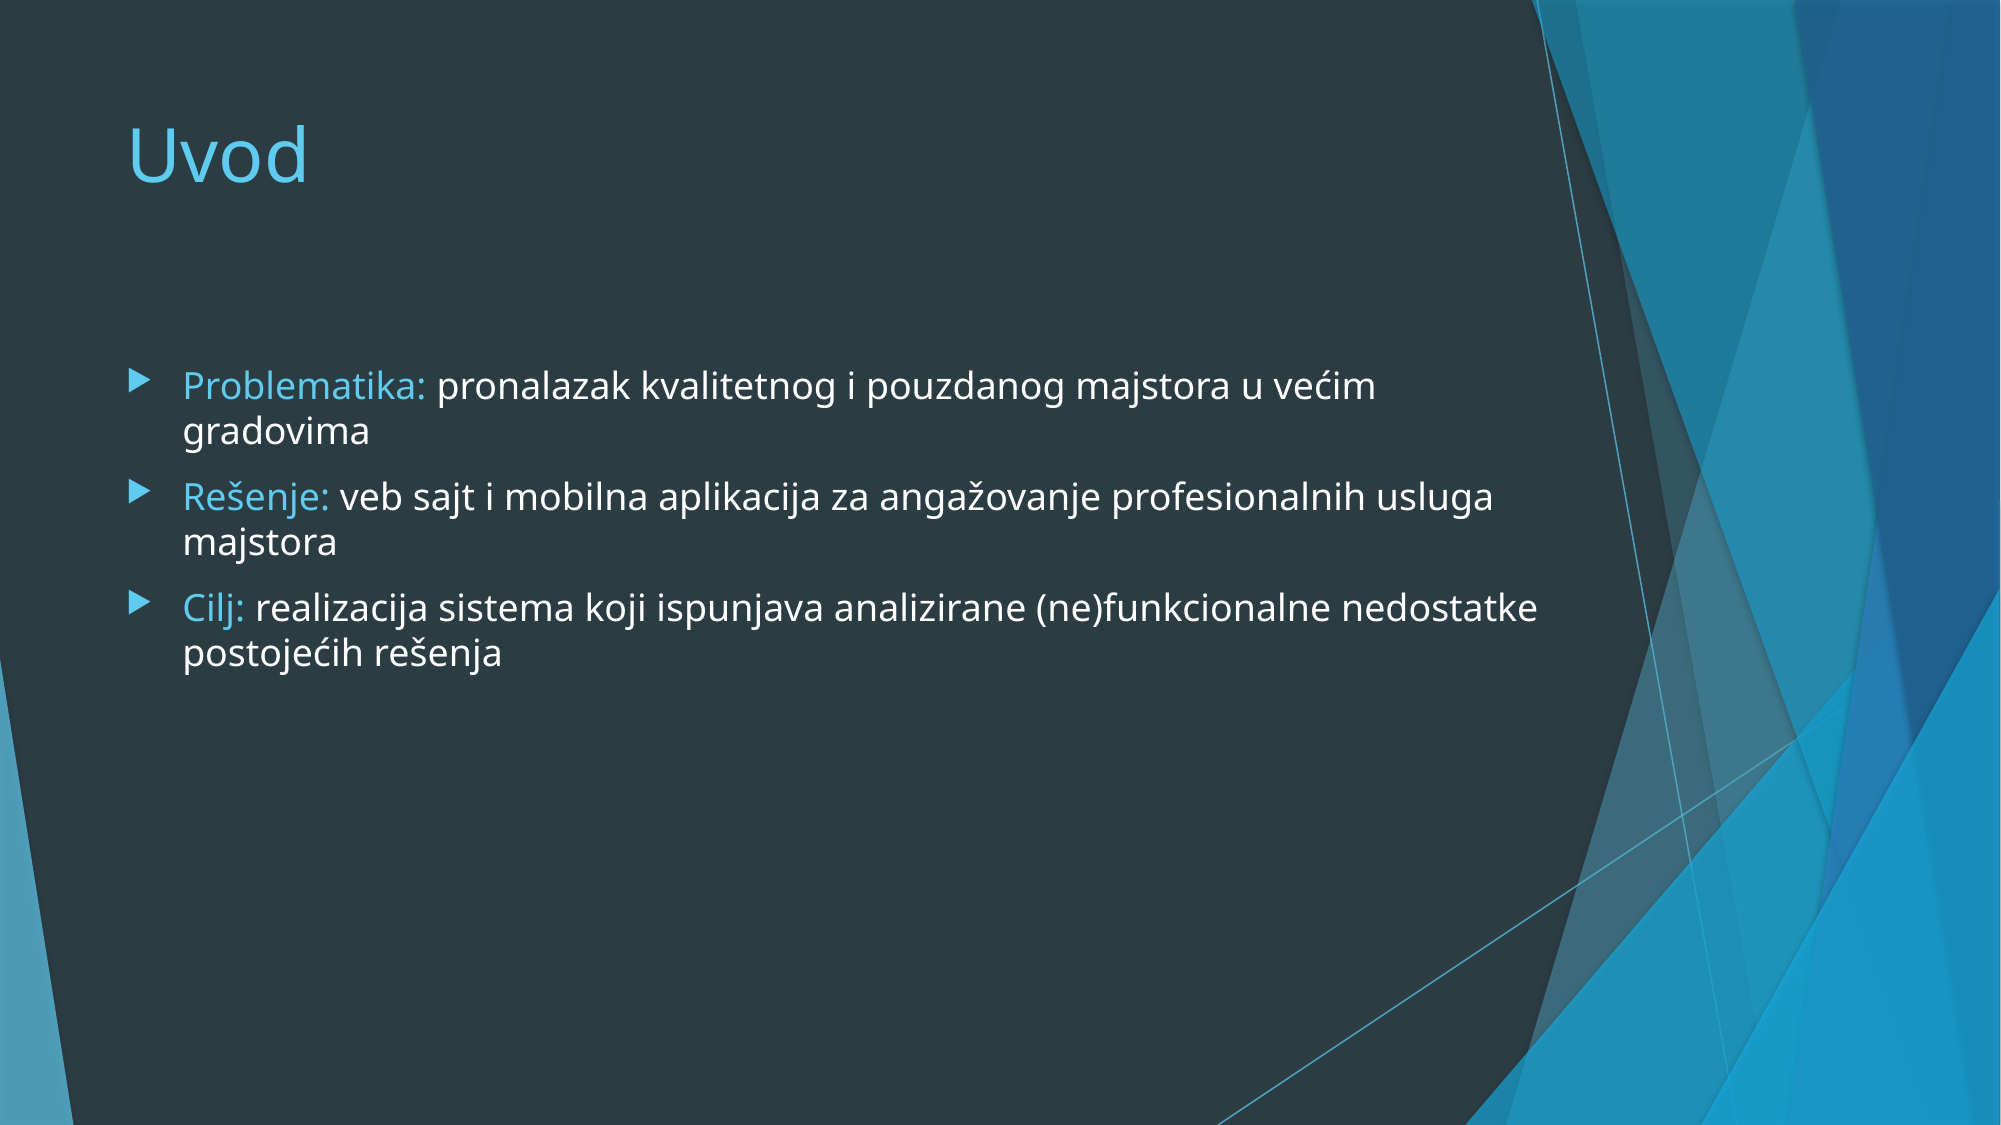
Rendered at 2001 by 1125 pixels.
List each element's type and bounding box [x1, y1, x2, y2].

text_box [0, 0, 2000, 1125]
